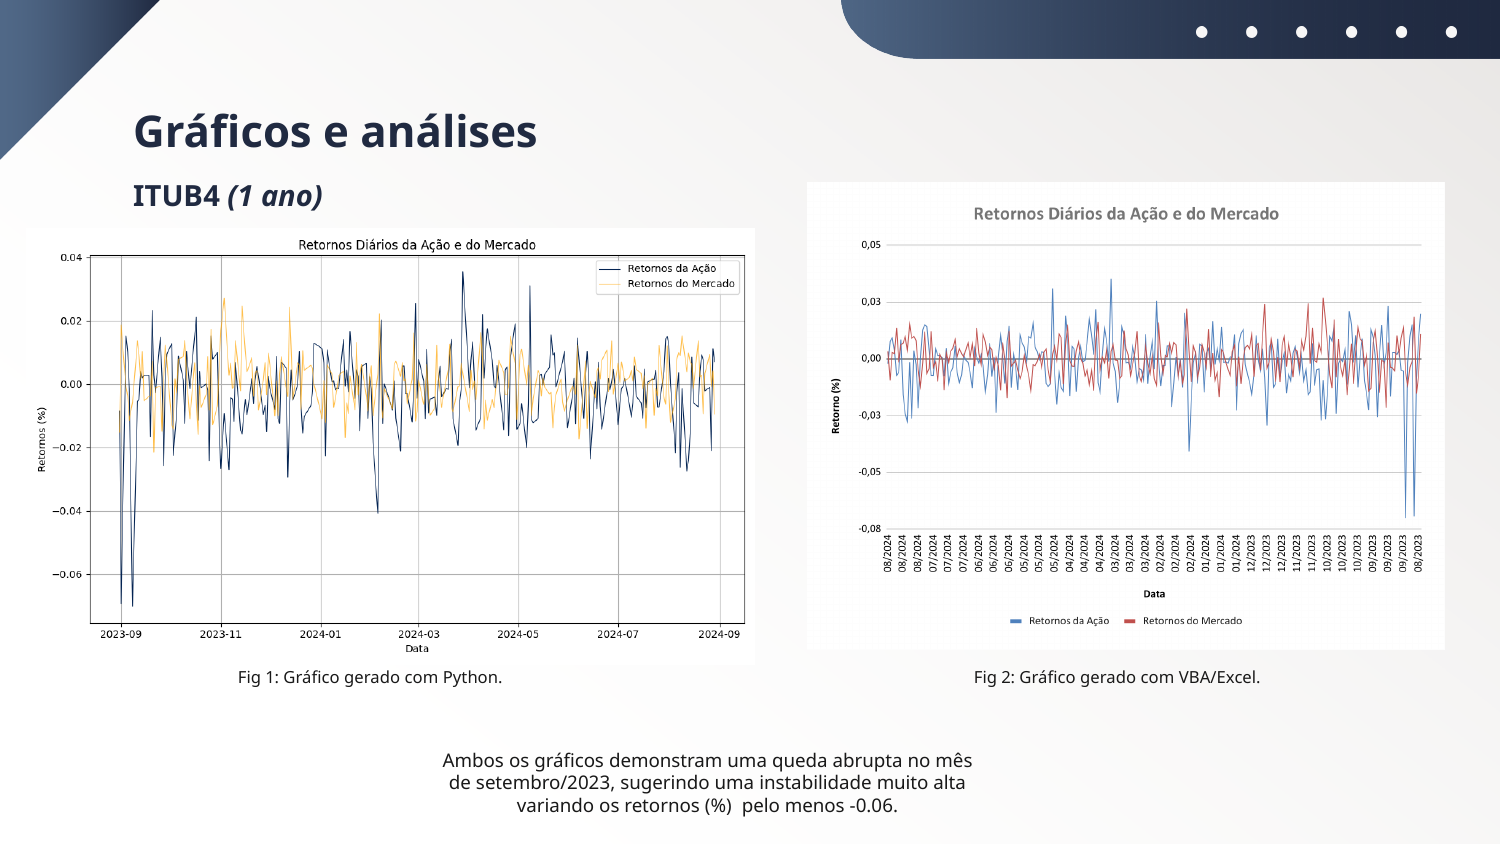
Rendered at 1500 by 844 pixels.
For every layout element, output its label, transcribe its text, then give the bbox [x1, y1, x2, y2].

picture [0, 0, 1500, 844]
text_box Fig 2: Gráfico gerado com VBA/Excel. [959, 664, 1294, 715]
text_box Ambos os gráficos demonstram uma queda abrupta no mês de setembro/2023, sugerindo uma instabilidade muito alta variando os retornos (%) pelo menos -0.06. [423, 764, 991, 801]
text_box ITUB4 (1 ano) [118, 162, 1024, 228]
title Gráficos e análises [118, 88, 1382, 180]
text_box Fig 1: Gráfico gerado com Python. [222, 673, 558, 715]
